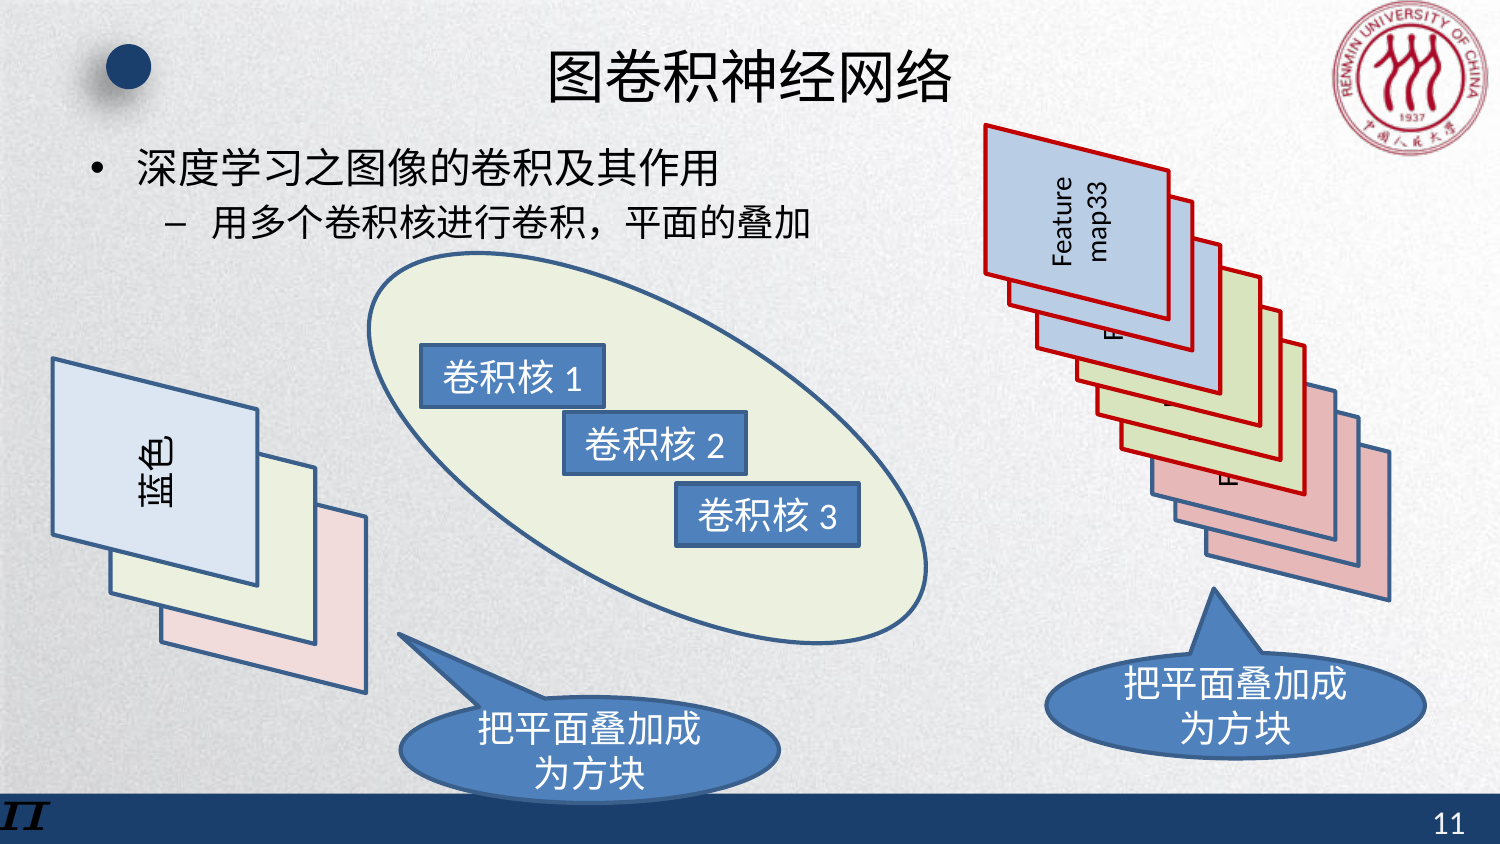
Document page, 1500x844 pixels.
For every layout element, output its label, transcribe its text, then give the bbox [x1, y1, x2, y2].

text_box Featuremap22 [1095, 304, 1283, 462]
text_box 卷积核3 [674, 481, 861, 548]
text_box 卷积核2 [562, 410, 748, 476]
text_box Featuremap21 [1119, 338, 1307, 497]
text_box Featuremap13 [1150, 381, 1338, 542]
text_box 把平面叠加成为方块 [1044, 586, 1427, 761]
picture [0, 0, 1500, 793]
text_box 红色 [159, 502, 369, 696]
title 图卷积神经网络 [75, 33, 1425, 116]
text_box Featuremap32 [1007, 194, 1195, 353]
text_box Featuremap33 [983, 122, 1171, 322]
text_box 把平面叠加成为方块 [396, 631, 782, 806]
text_box 蓝色 [50, 356, 260, 588]
list 深度学习之图像的卷积及其作用 用多个卷积核进行卷积，平面的叠加 [75, 134, 1425, 781]
text_box Featuremap23 [1075, 265, 1263, 428]
text_box Featuremap12 [1173, 410, 1361, 568]
text_box [366, 250, 928, 646]
text_box Featuremap11 [1204, 442, 1392, 603]
text_box Featuremap31 [1035, 236, 1223, 396]
text_box 卷积核1 [419, 343, 606, 409]
text_box 绿色 [108, 451, 318, 647]
